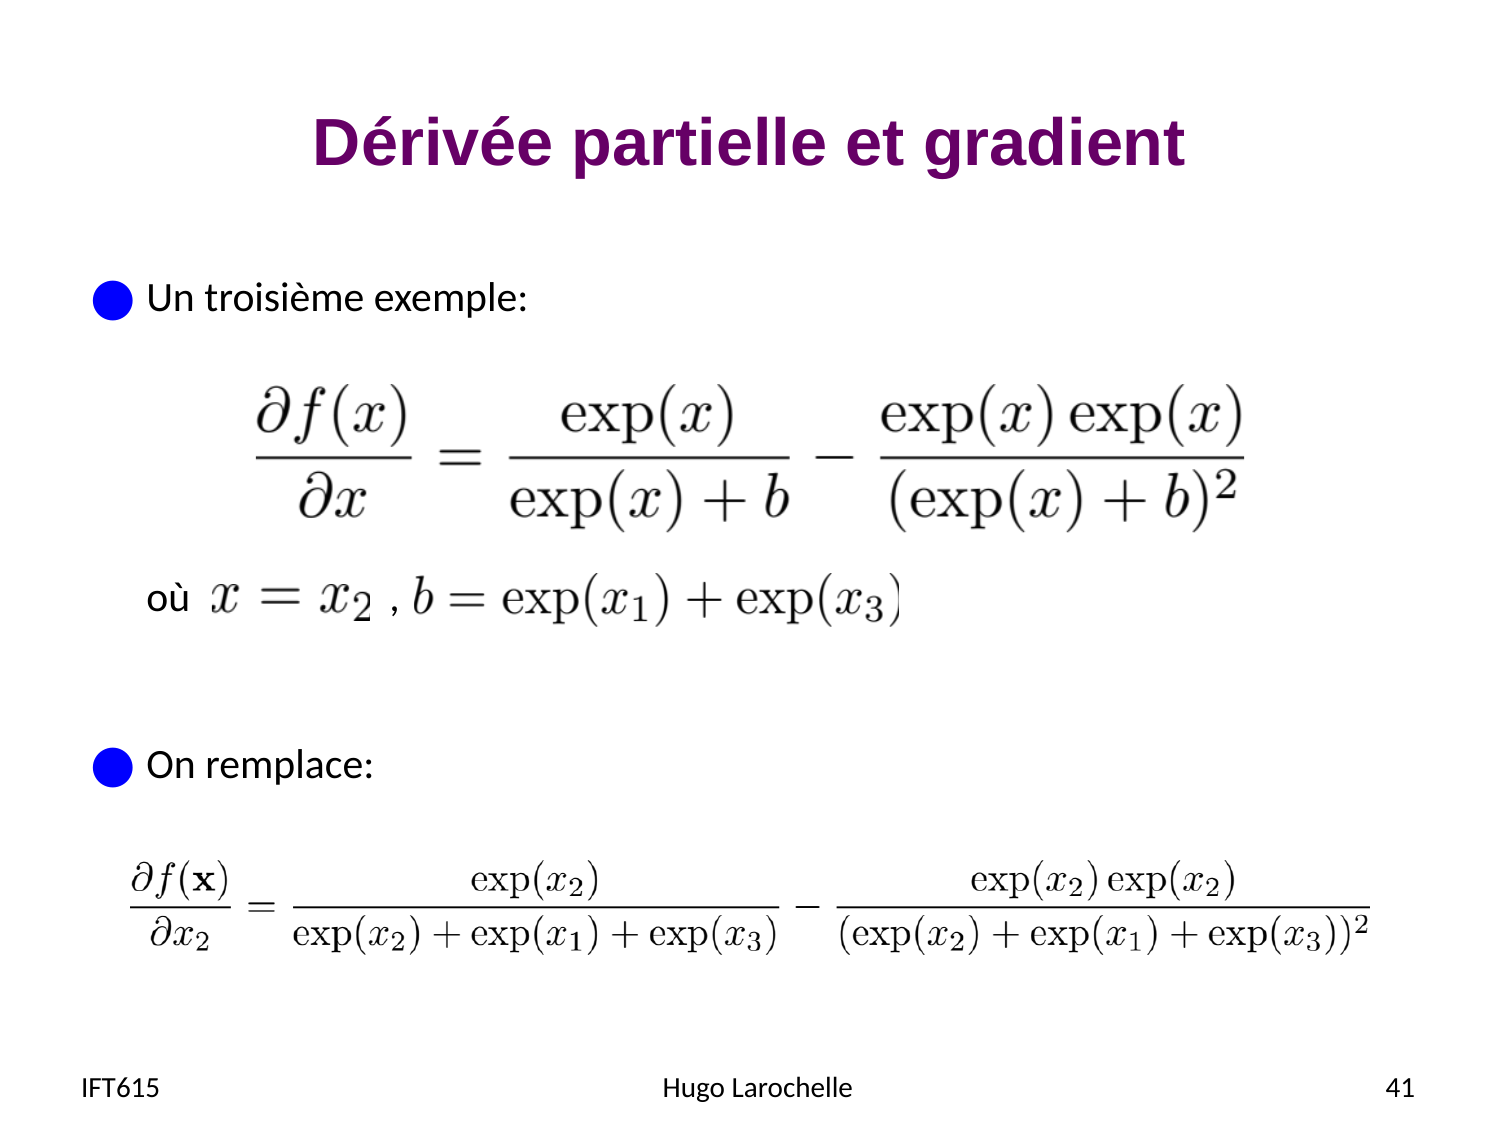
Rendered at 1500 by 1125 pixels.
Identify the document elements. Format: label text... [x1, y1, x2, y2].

picture [211, 584, 371, 622]
picture [255, 384, 1245, 533]
picture [129, 860, 1370, 955]
title Dérivée partielle et gradient [75, 45, 1425, 233]
slide_number 41 [1080, 1056, 1431, 1117]
footer Hugo Larochelle [520, 1056, 996, 1117]
list Un troisième exemple: où , On remplace: [75, 262, 1425, 1005]
slide_number IFT615 [66, 1056, 356, 1117]
picture [413, 573, 900, 627]
